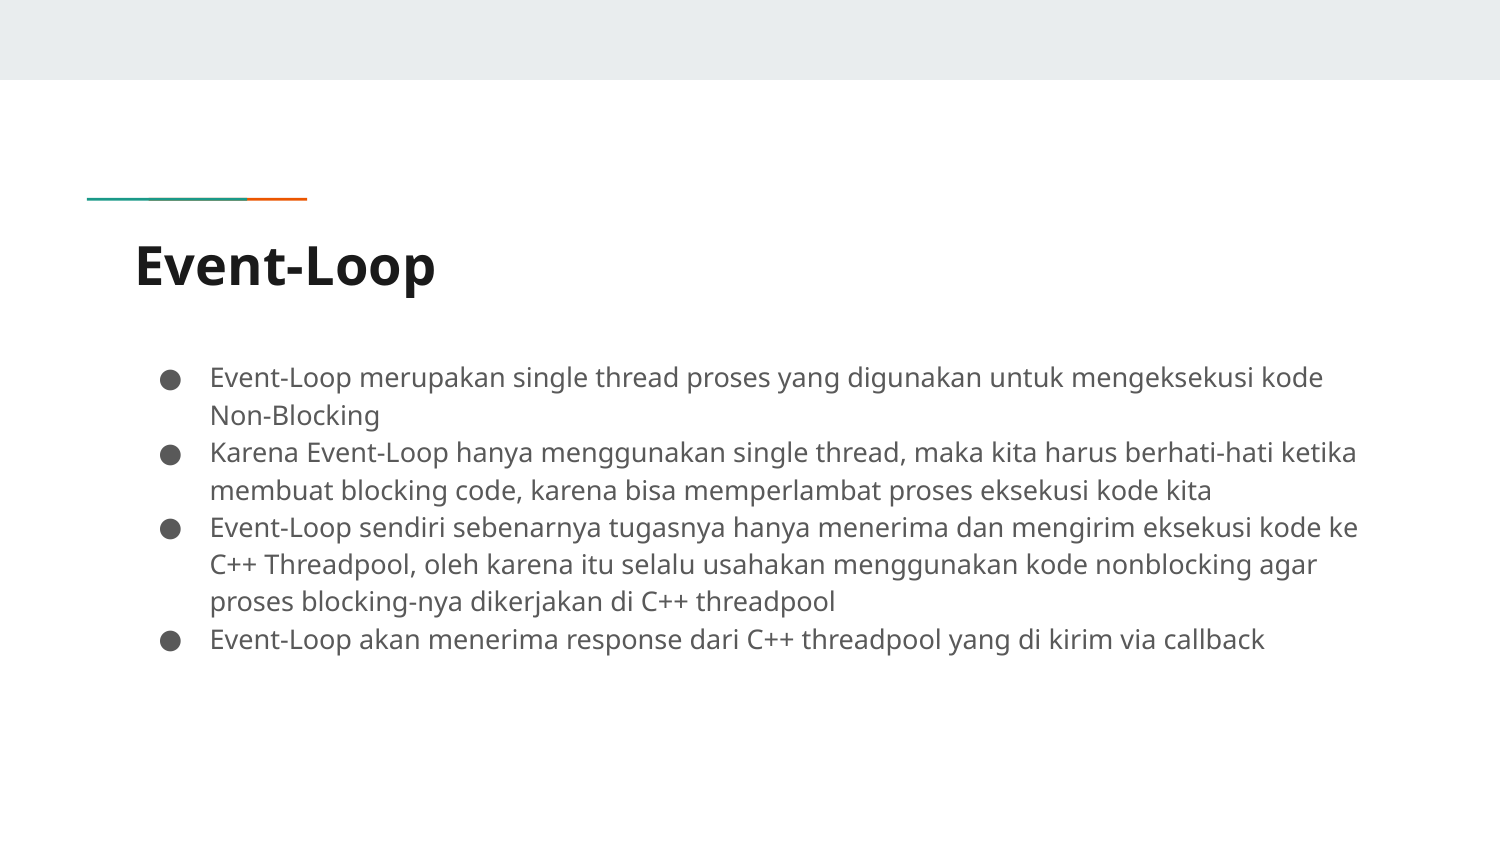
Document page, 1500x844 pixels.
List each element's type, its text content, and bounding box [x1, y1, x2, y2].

list Event-Loop merupakan single thread proses yang digunakan untuk mengeksekusi kode Non-Blocking Karena Event-Loop hanya menggunakan single thread, maka kita harus berhati-hati ketika membuat blocking code, karena bisa memperlambat proses eksekusi kode kita Event-Loop sendiri sebenarnya tugasnya hanya menerima dan mengirim eksekusi kode ke C++ Threadpool, oleh karena itu selalu usahakan menggunakan kode nonblocking agar proses blocking-nya dikerjakan di C++ threadpool Event-Loop akan menerima response dari C++ threadpool yang di kirim via callback [119, 341, 1381, 712]
title Event-Loop [119, 216, 1381, 305]
